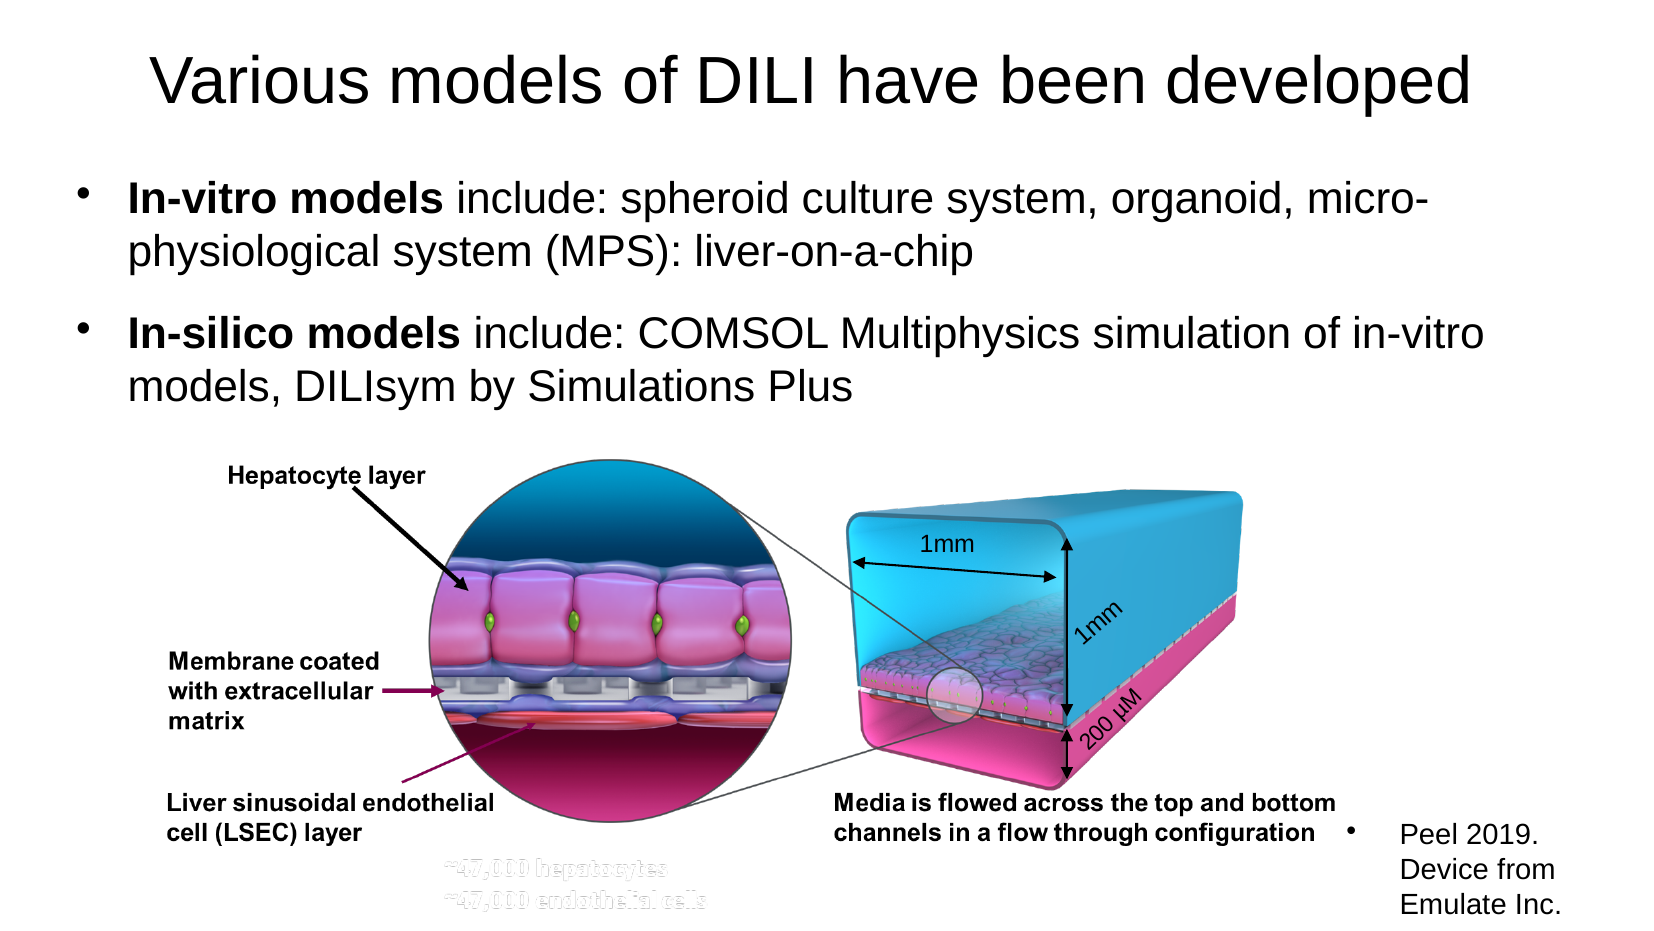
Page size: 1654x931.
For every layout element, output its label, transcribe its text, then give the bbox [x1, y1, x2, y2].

title Various models of DILI have been developed [0, 0, 1654, 154]
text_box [852, 561, 1057, 578]
list Peel 2019. Device from Emulate Inc. [1328, 814, 1624, 931]
picture [150, 413, 1359, 931]
list In-vitro models include: spheroid culture system, organoid, micro-physiological system (MPS): liver-on-a-chip In-silico models include: COMSOL Multiphysics simulation of in-vitro models, DILIsym by Simulations Plus [59, 154, 1624, 414]
